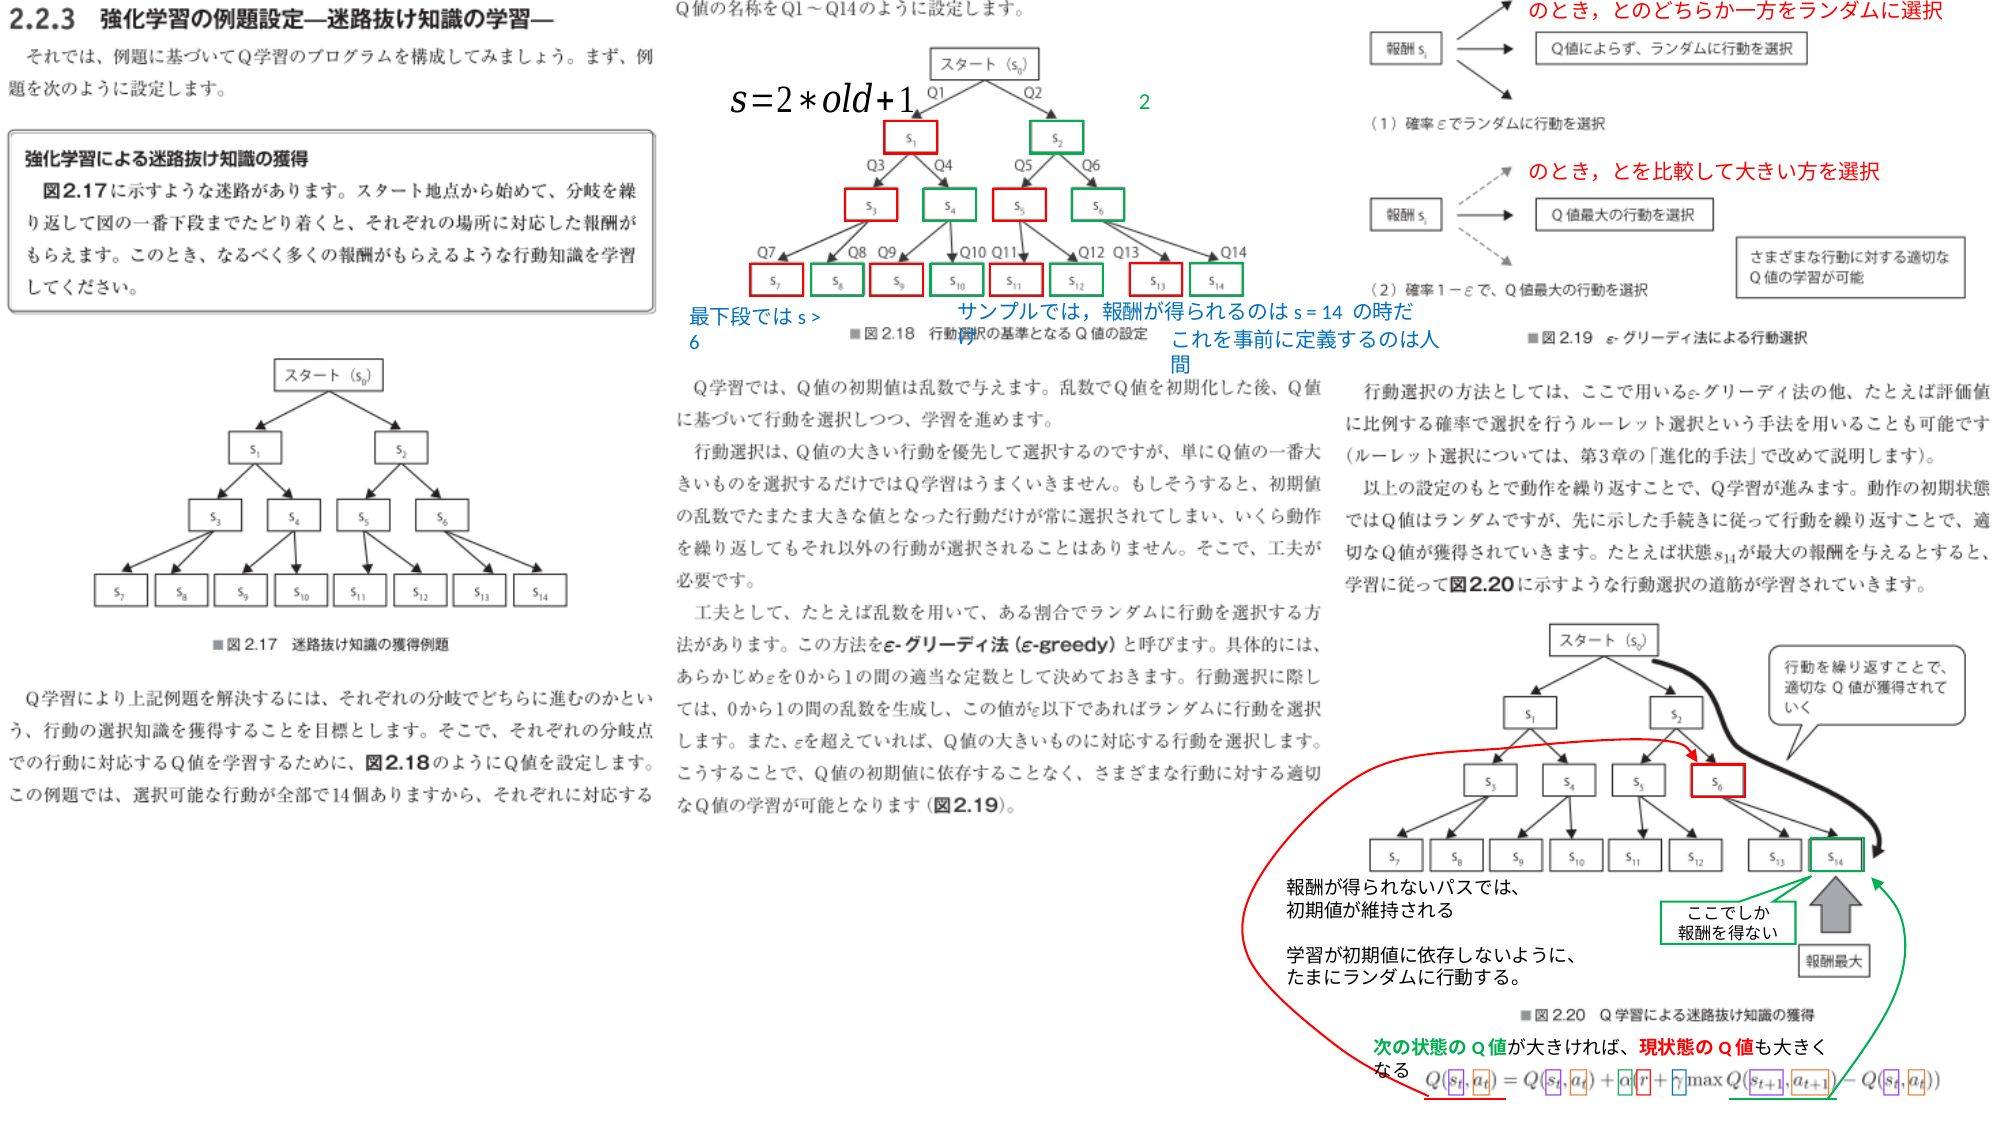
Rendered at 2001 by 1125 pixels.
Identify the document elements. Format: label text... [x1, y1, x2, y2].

picture [672, 0, 1331, 819]
picture [0, 0, 659, 808]
text_box [1241, 786, 1485, 1062]
text_box [1841, 1027, 1880, 1063]
text_box [1410, 1089, 1420, 1094]
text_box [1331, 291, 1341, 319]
text_box これを事前に定義するのは人間 [1331, 319, 1341, 385]
picture [1341, 0, 2000, 1027]
text_box 次の状態のQ値が大きければ、現状態のQ値も大きくなる [1358, 1028, 1849, 1089]
picture [1420, 1063, 1951, 1102]
